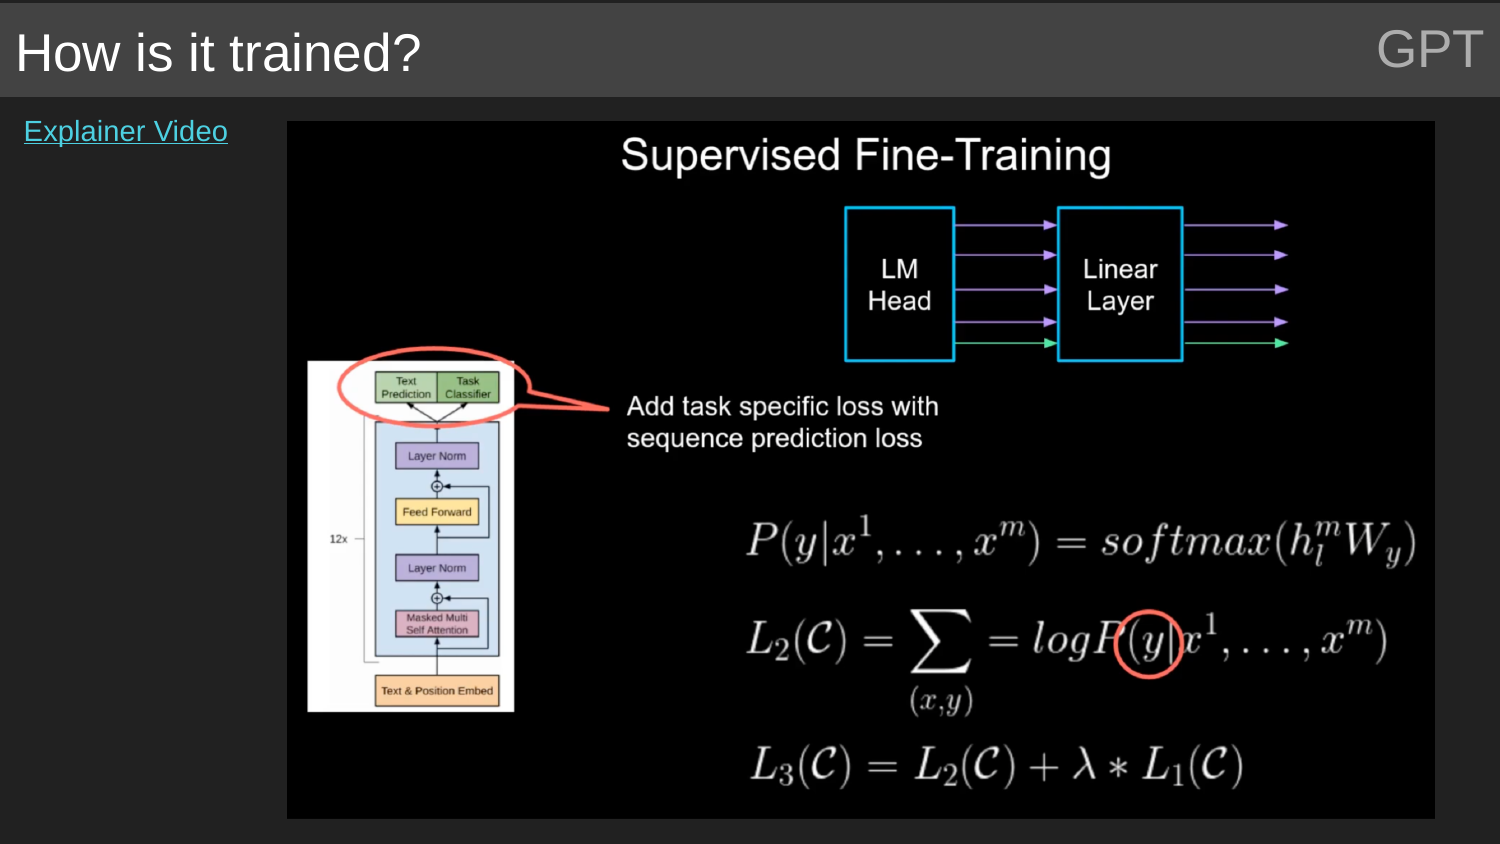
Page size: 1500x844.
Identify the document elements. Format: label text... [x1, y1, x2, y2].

title How is it trained? [0, 3, 1500, 97]
picture [286, 121, 1435, 819]
title GPT [619, 0, 1500, 94]
text_box Explainer Video [8, 96, 303, 162]
